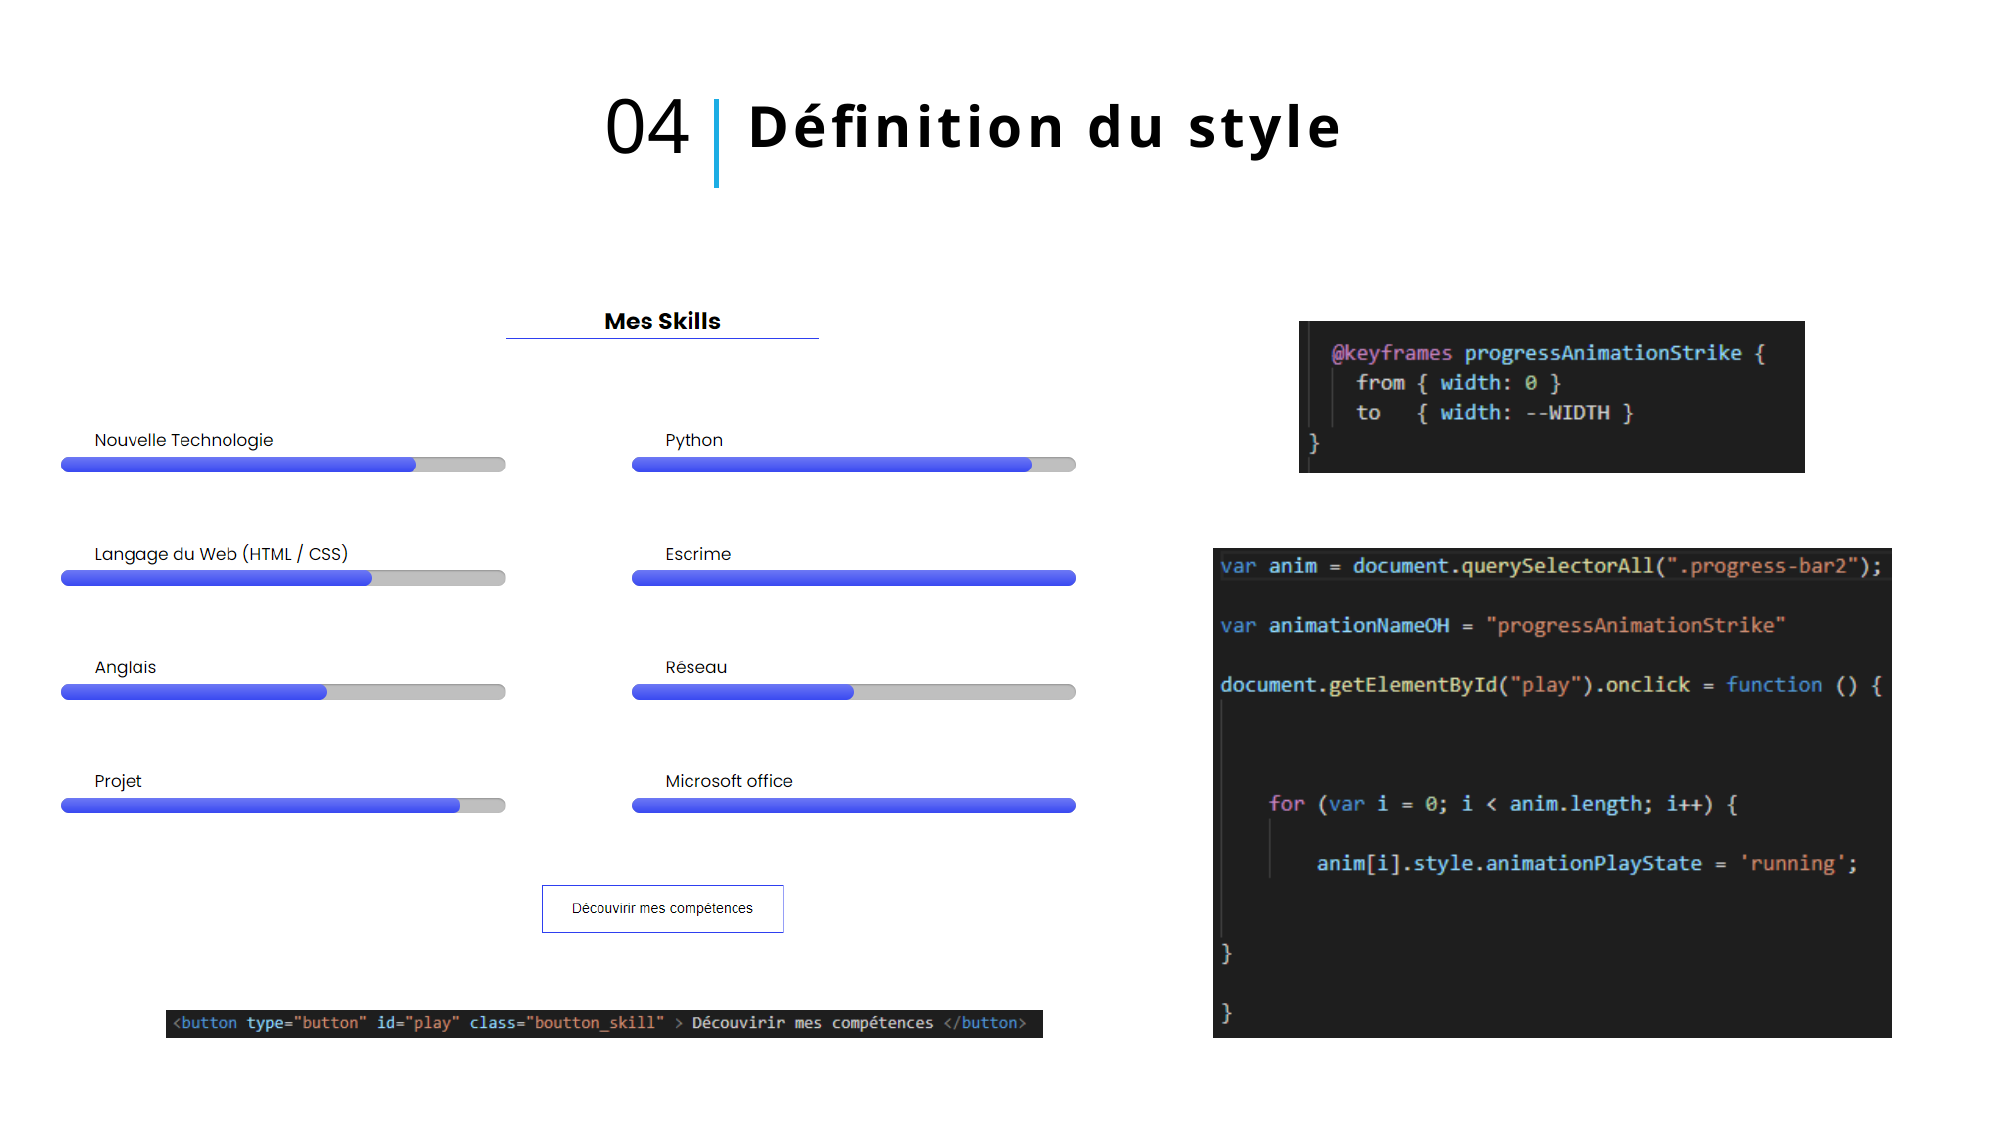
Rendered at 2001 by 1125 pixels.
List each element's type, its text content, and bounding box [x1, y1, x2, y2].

title Définition du style [732, 90, 1388, 172]
picture [166, 1010, 1043, 1039]
picture [1213, 548, 1892, 1039]
picture [1299, 321, 1805, 473]
picture [43, 275, 1107, 952]
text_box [604, 95, 733, 189]
